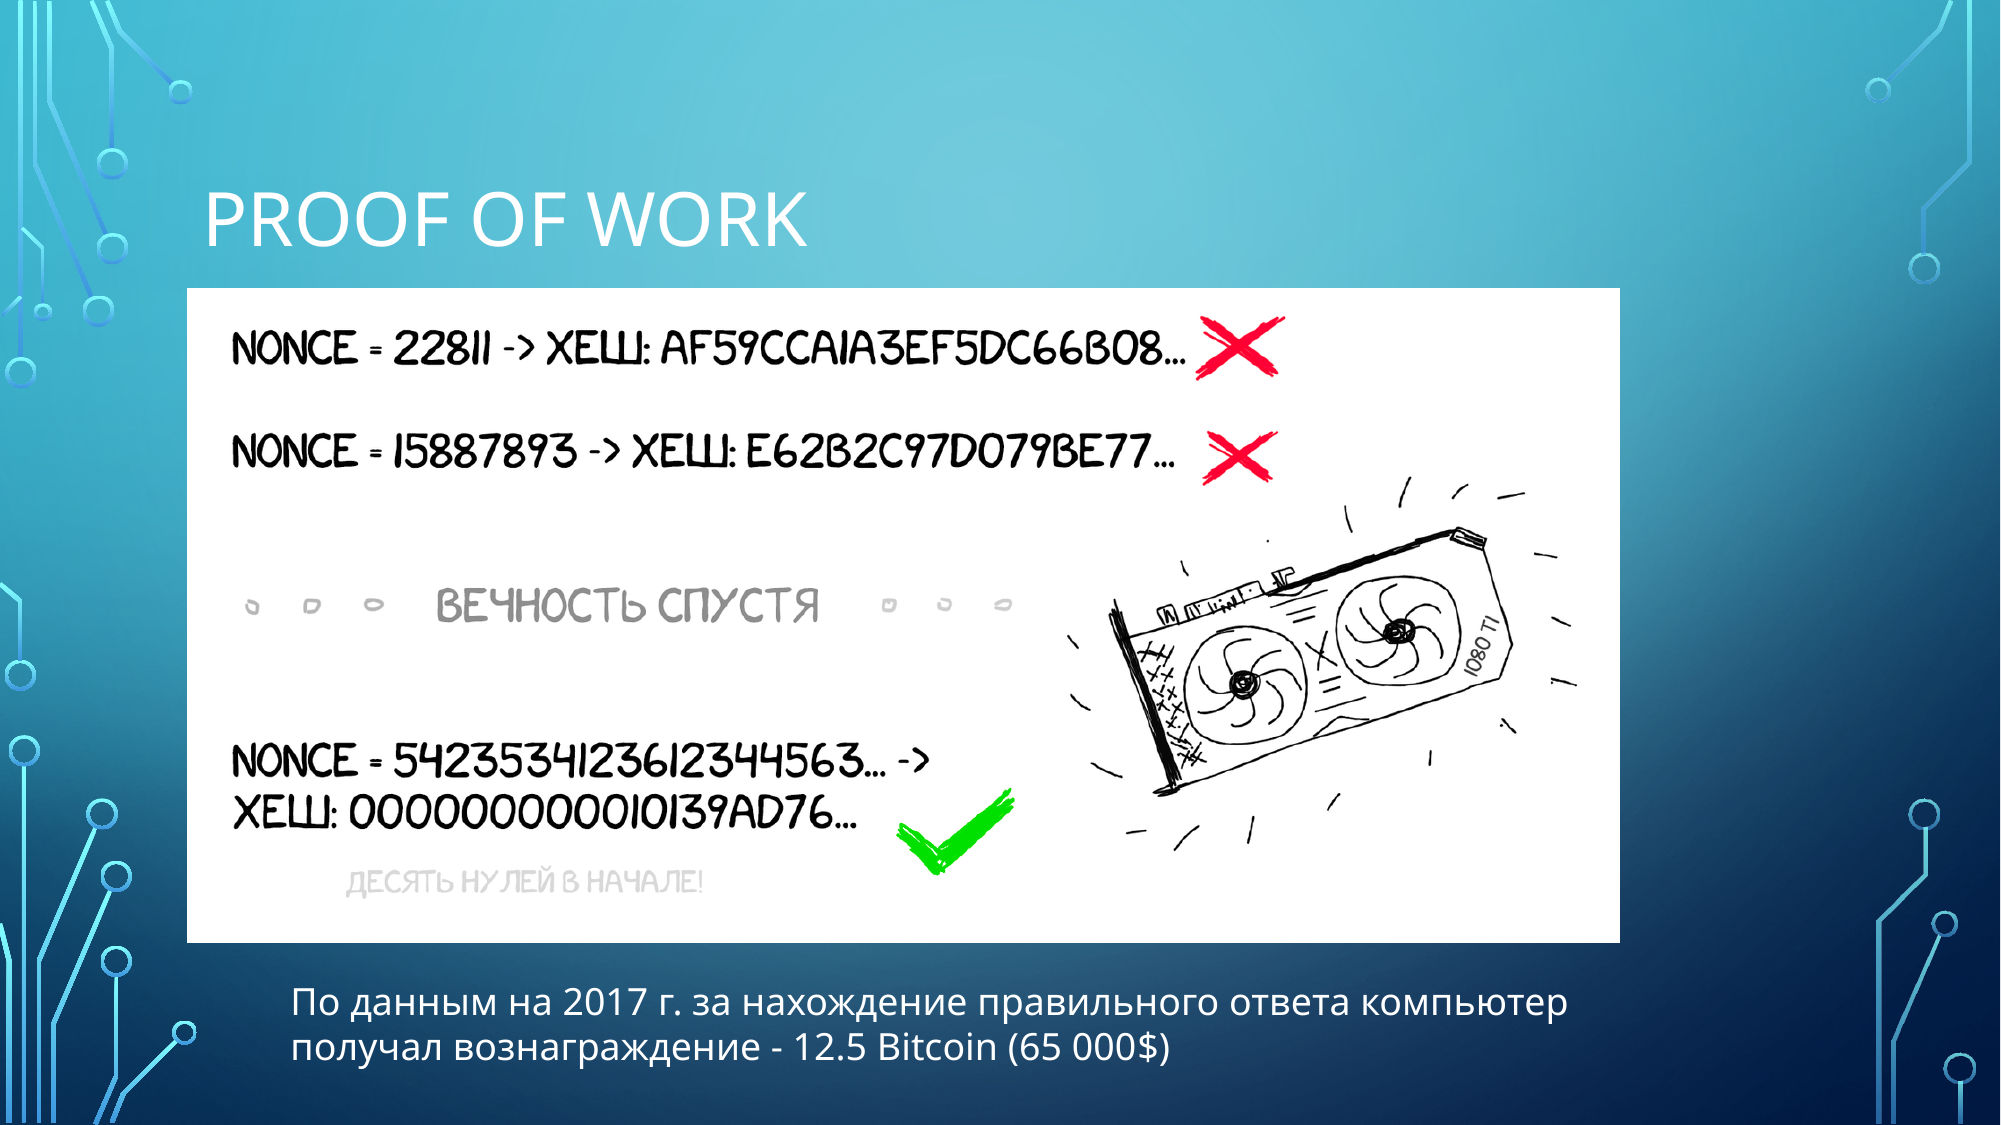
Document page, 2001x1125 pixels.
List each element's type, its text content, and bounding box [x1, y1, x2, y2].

text_box По данным на 2017 г. за нахождение правильного ответа компьютер получал вознаграждение - 12.5 Bitcoin (65 000$) [275, 970, 1595, 1076]
picture [186, 288, 1620, 943]
title Proof of work [187, 101, 1813, 344]
